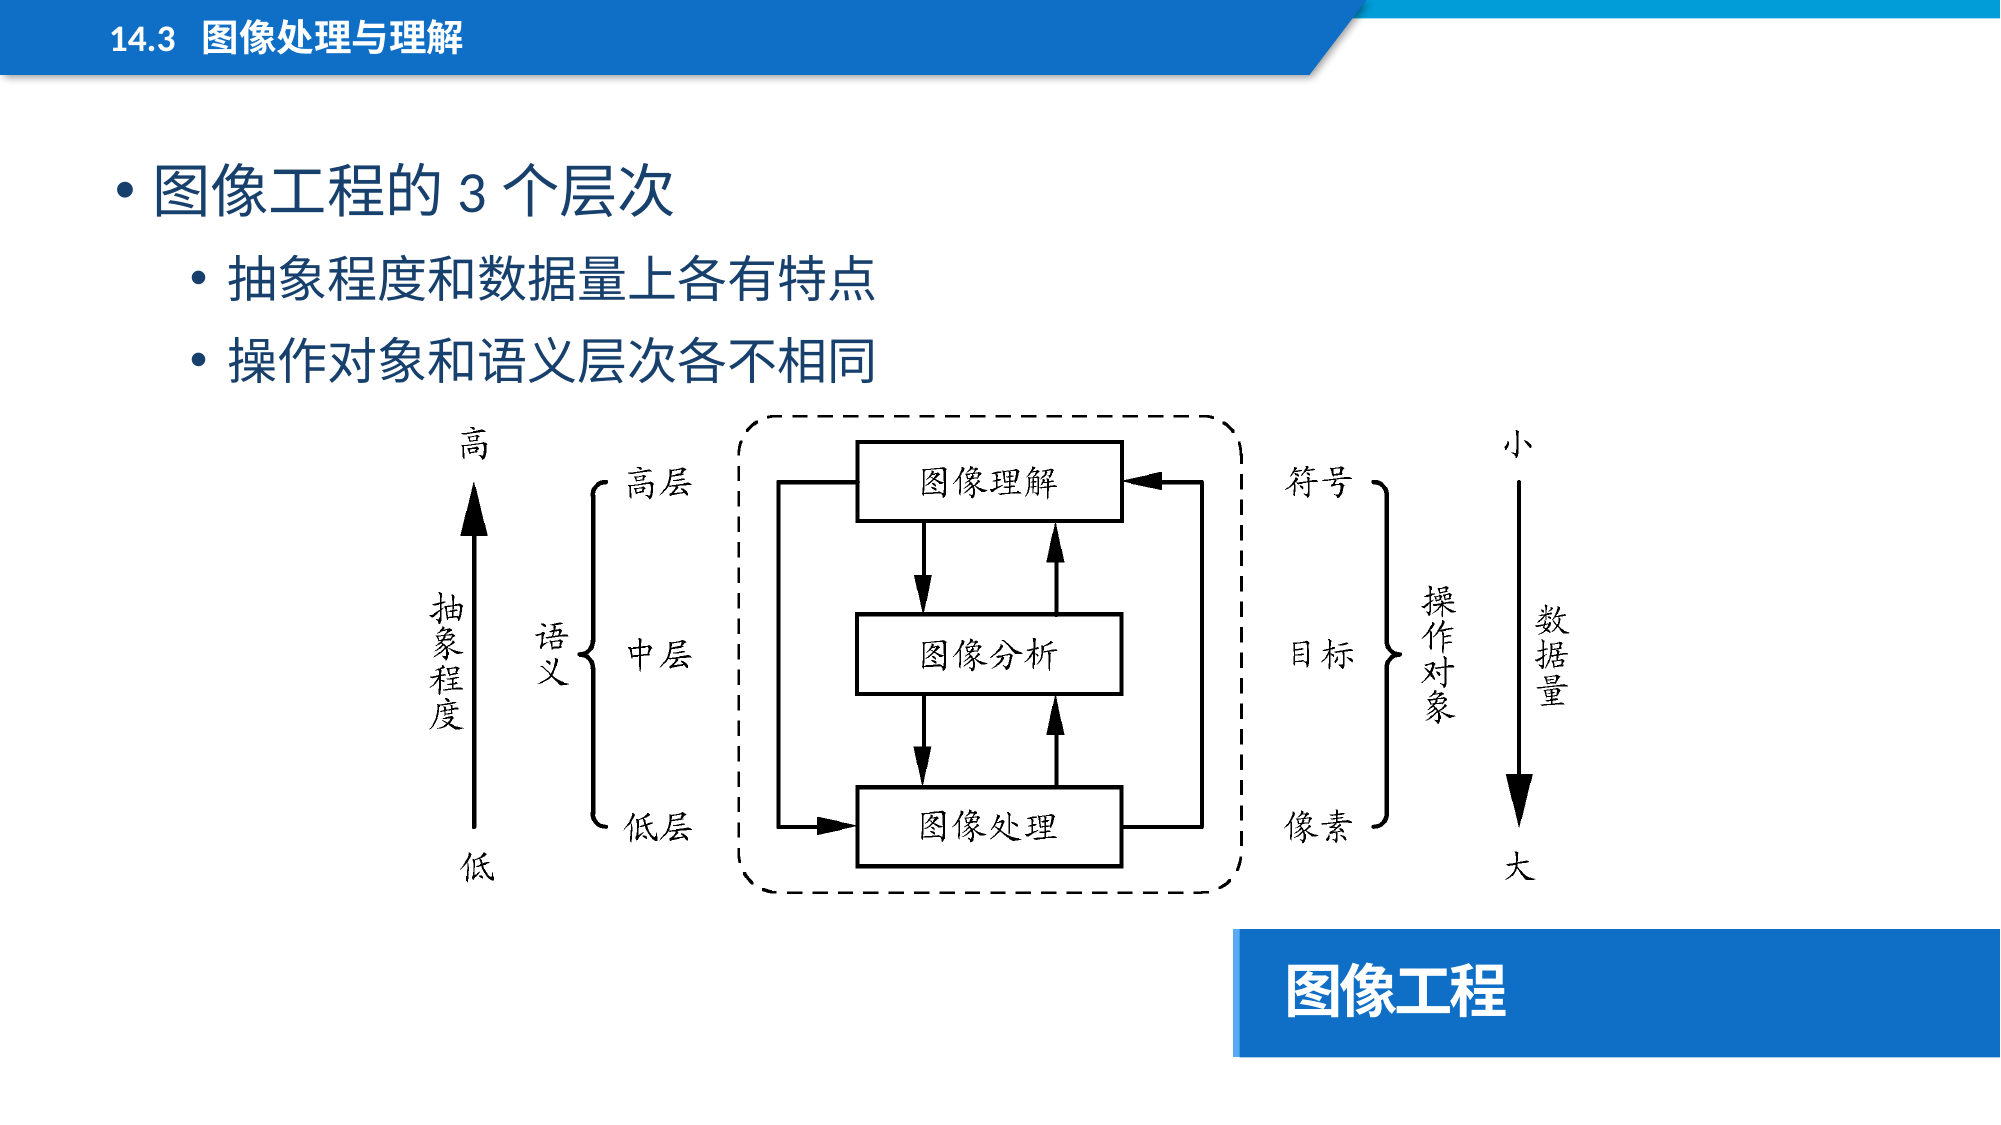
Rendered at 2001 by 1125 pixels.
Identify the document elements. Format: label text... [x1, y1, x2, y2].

list 图像工程 [1239, 929, 2000, 1058]
list 14.3 图像处理与理解 [93, 11, 1138, 68]
picture [396, 391, 1604, 913]
list 图像工程的3个层次 抽象程度和数据量上各有特点 操作对象和语义层次各不相同 [99, 133, 1878, 1058]
